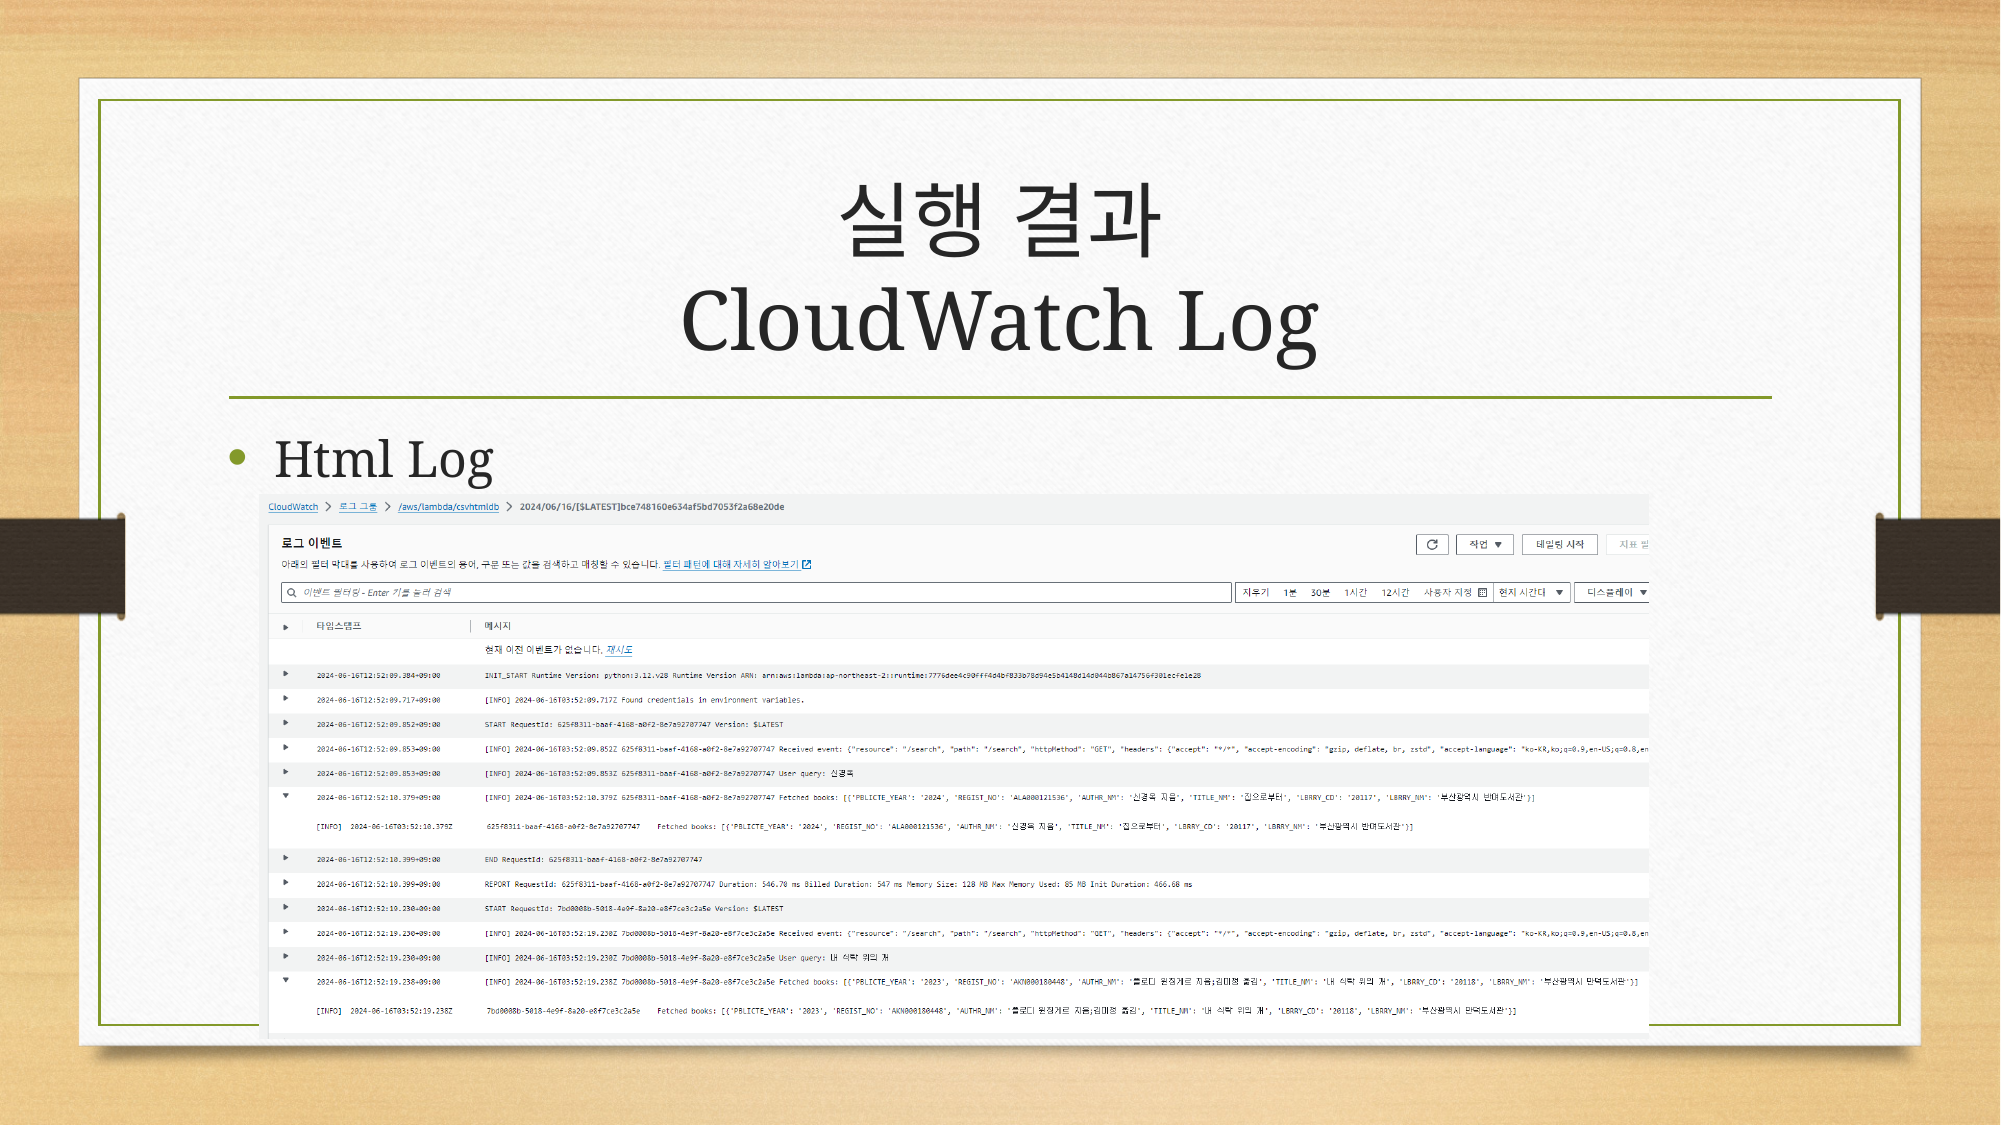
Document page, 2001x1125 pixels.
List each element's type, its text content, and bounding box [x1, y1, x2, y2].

list Html Log [212, 419, 1788, 964]
title 실행 결과 CloudWatch Log [212, 161, 1788, 375]
picture [0, 0, 2001, 1125]
